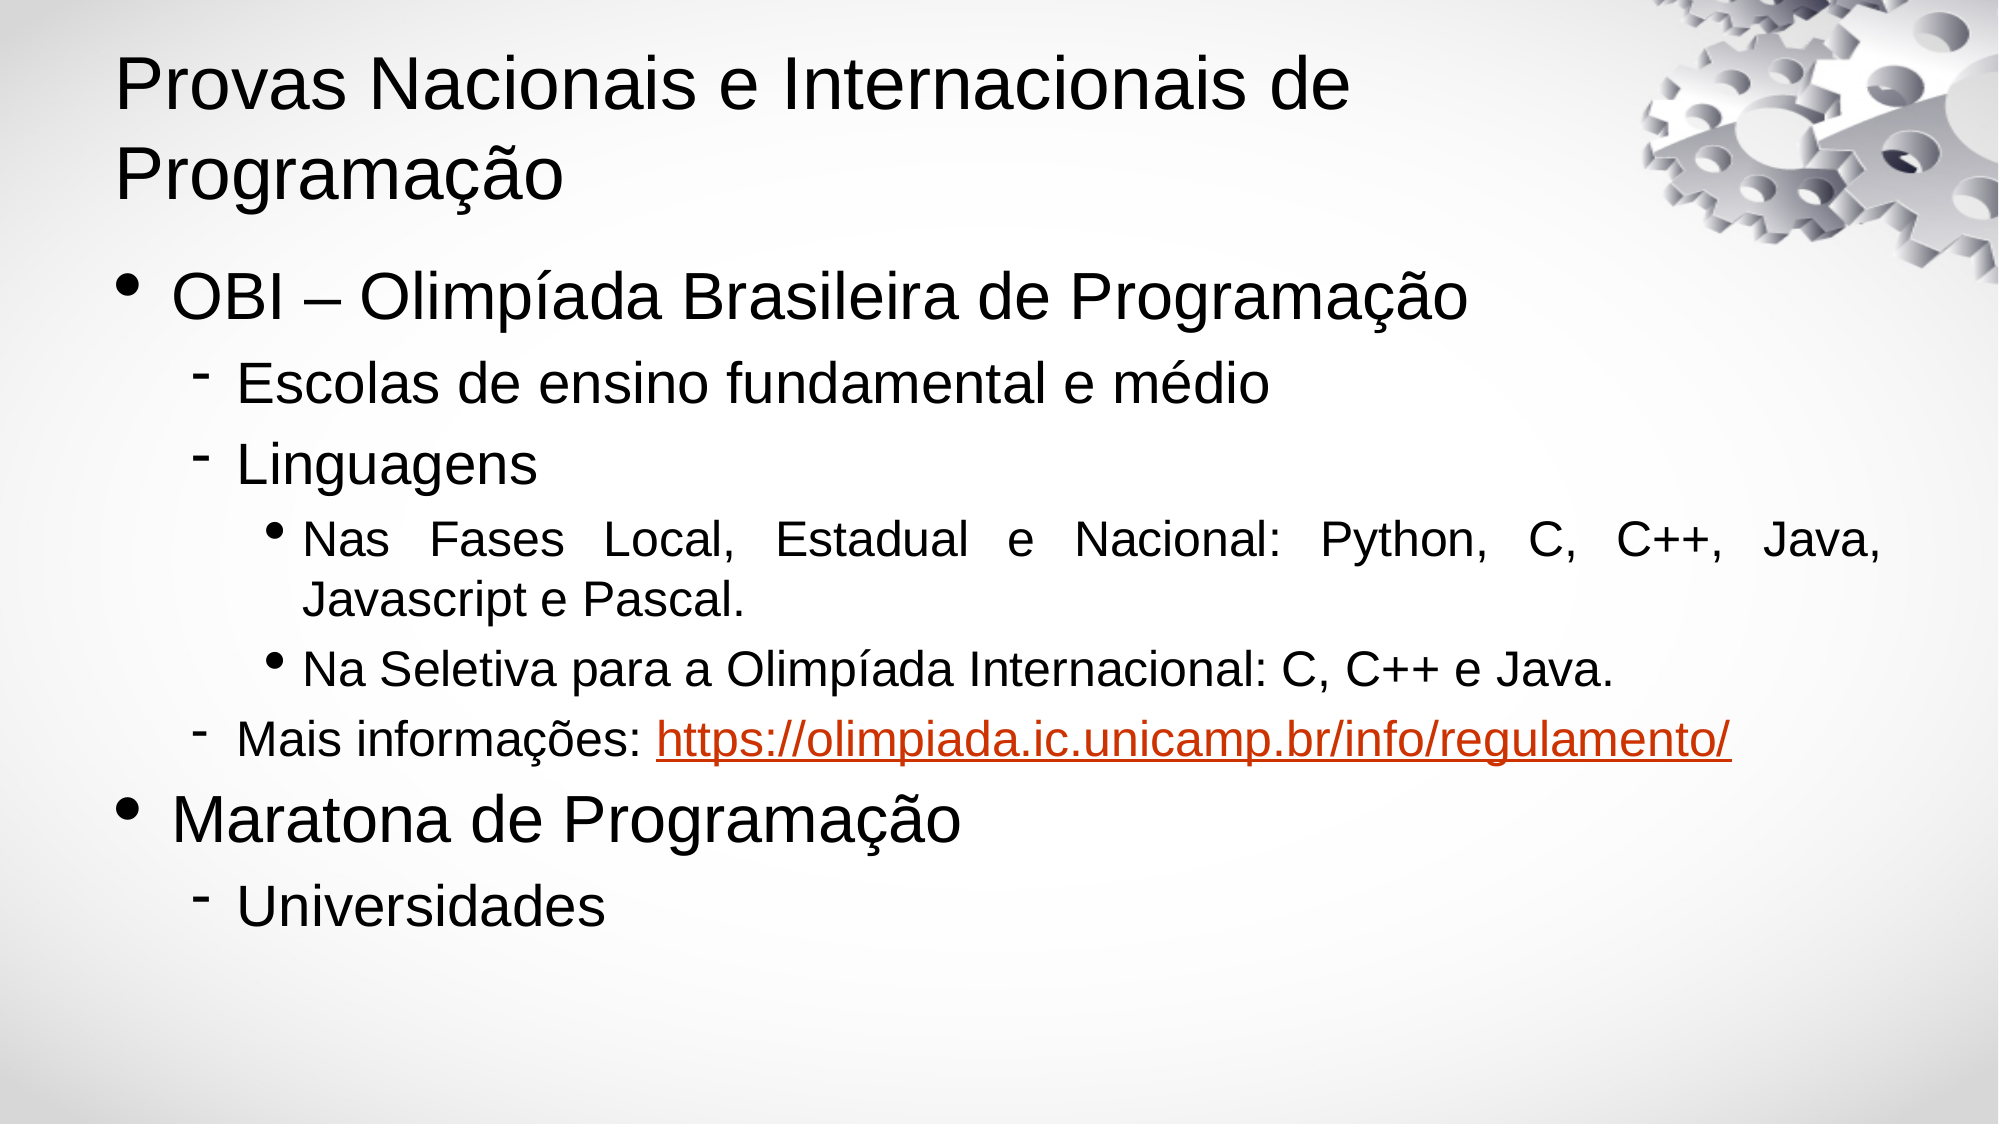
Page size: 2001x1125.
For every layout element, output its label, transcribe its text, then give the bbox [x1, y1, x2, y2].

text_box Provas Nacionais e Internacionais de Programação [99, 77, 1899, 172]
picture [0, 0, 1999, 1124]
text_box OBI – Olimpíada Brasileira de Programação Escolas de ensino fundamental e médio Linguagens Nas Fases Local, Estadual e Nacional: Python, C, C++, Java, Javascript e Pascal. Na Seletiva para a Olimpíada Internacional: C, C++ e Java. Mais informações: https://olimpiada.ic.unicamp.br/info/regulamento/ Maratona de Programação Universidades [99, 245, 1899, 1057]
